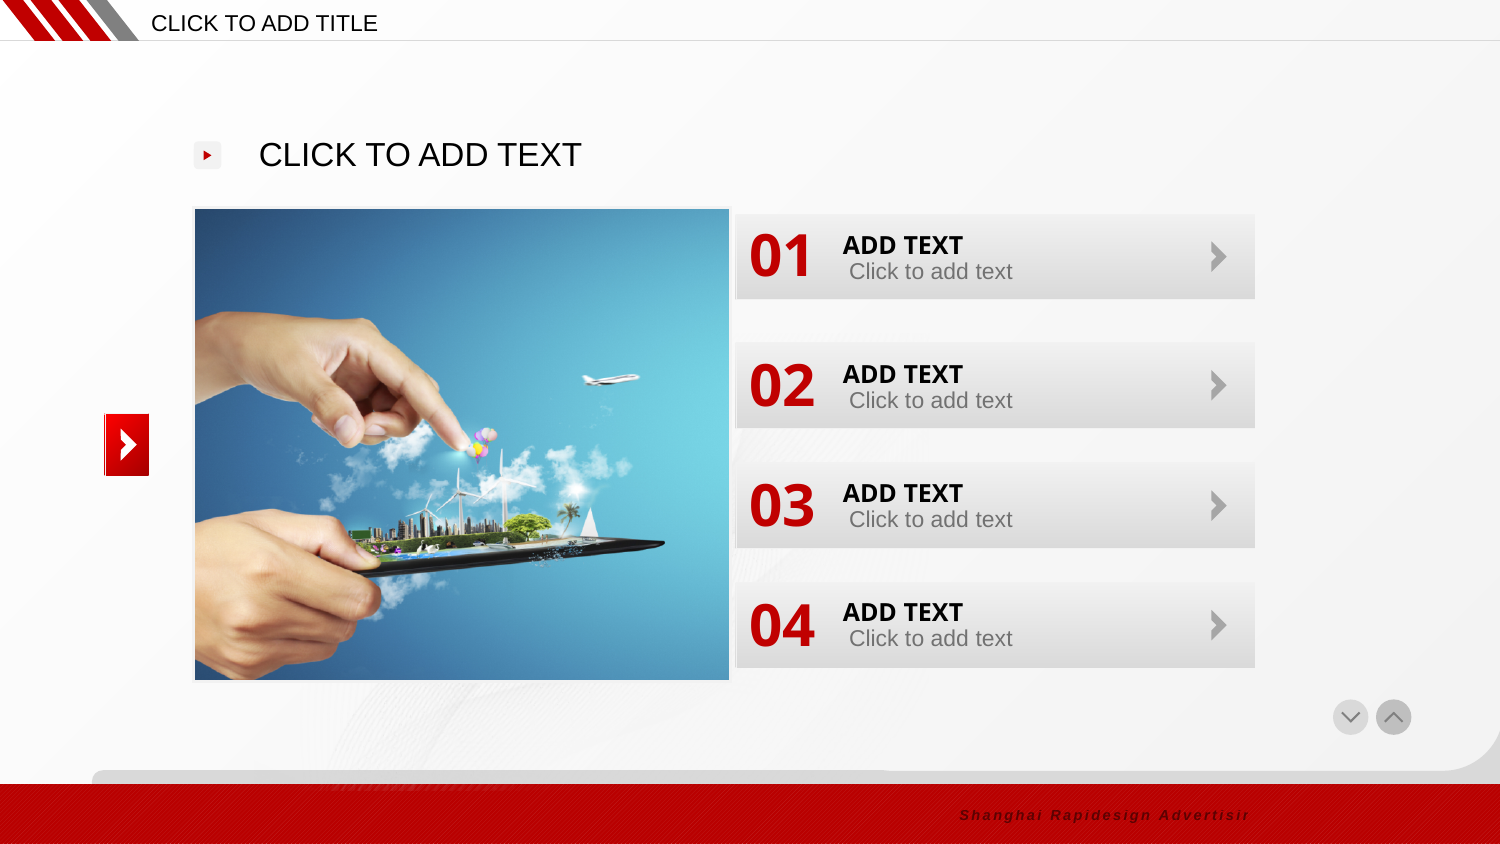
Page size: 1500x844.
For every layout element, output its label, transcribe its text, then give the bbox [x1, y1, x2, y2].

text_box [734, 580, 1255, 670]
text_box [734, 210, 1255, 300]
text_box CLICK TO ADD TITLE [136, 1, 394, 44]
picture [195, 209, 729, 680]
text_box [734, 340, 1255, 430]
picture [253, 333, 930, 791]
text_box CLICK TO ADD TEXT [243, 125, 598, 181]
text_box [104, 413, 149, 476]
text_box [193, 141, 222, 170]
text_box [734, 461, 1255, 550]
